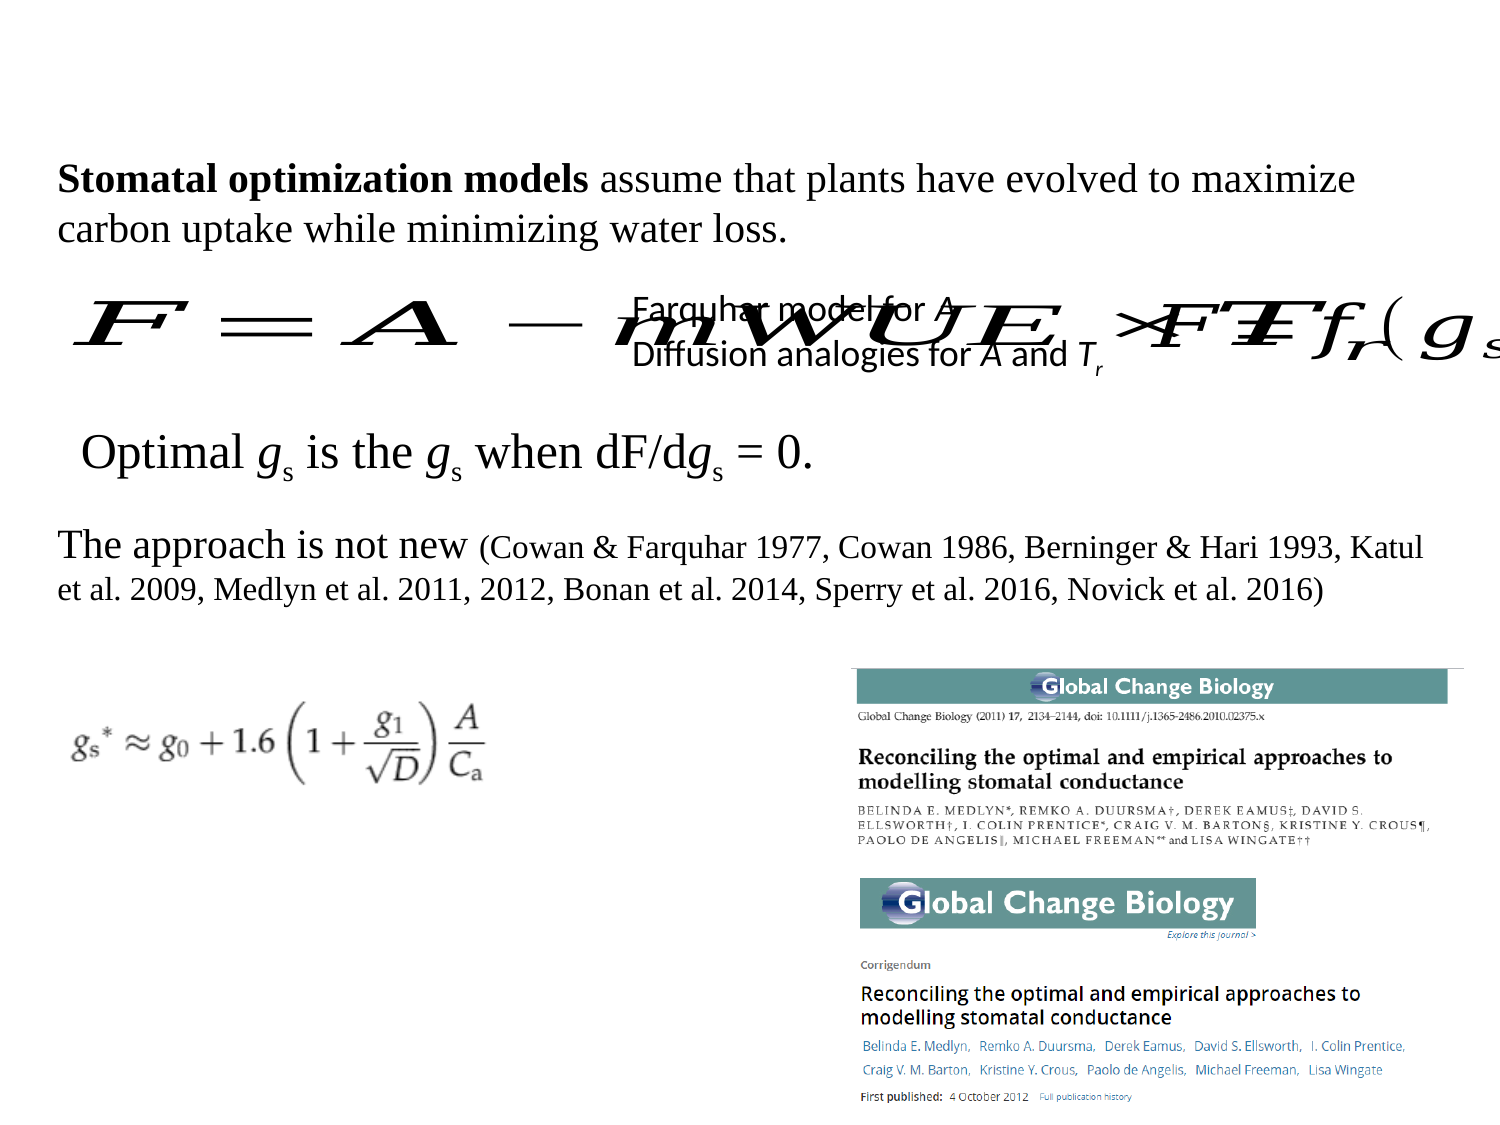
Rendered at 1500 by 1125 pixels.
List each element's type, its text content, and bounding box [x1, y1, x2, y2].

text_box The approach is not new (Cowan & Farquhar 1977, Cowan 1986, Berninger & Hari 1993, Katul et al. 2009, Medlyn et al. 2011, 2012, Bonan et al. 2014, Sperry et al. 2016, Novick et al. 2016) [42, 509, 1456, 615]
picture [851, 875, 1415, 1105]
picture [24, 682, 571, 815]
picture [851, 667, 1465, 847]
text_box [42, 143, 1500, 488]
